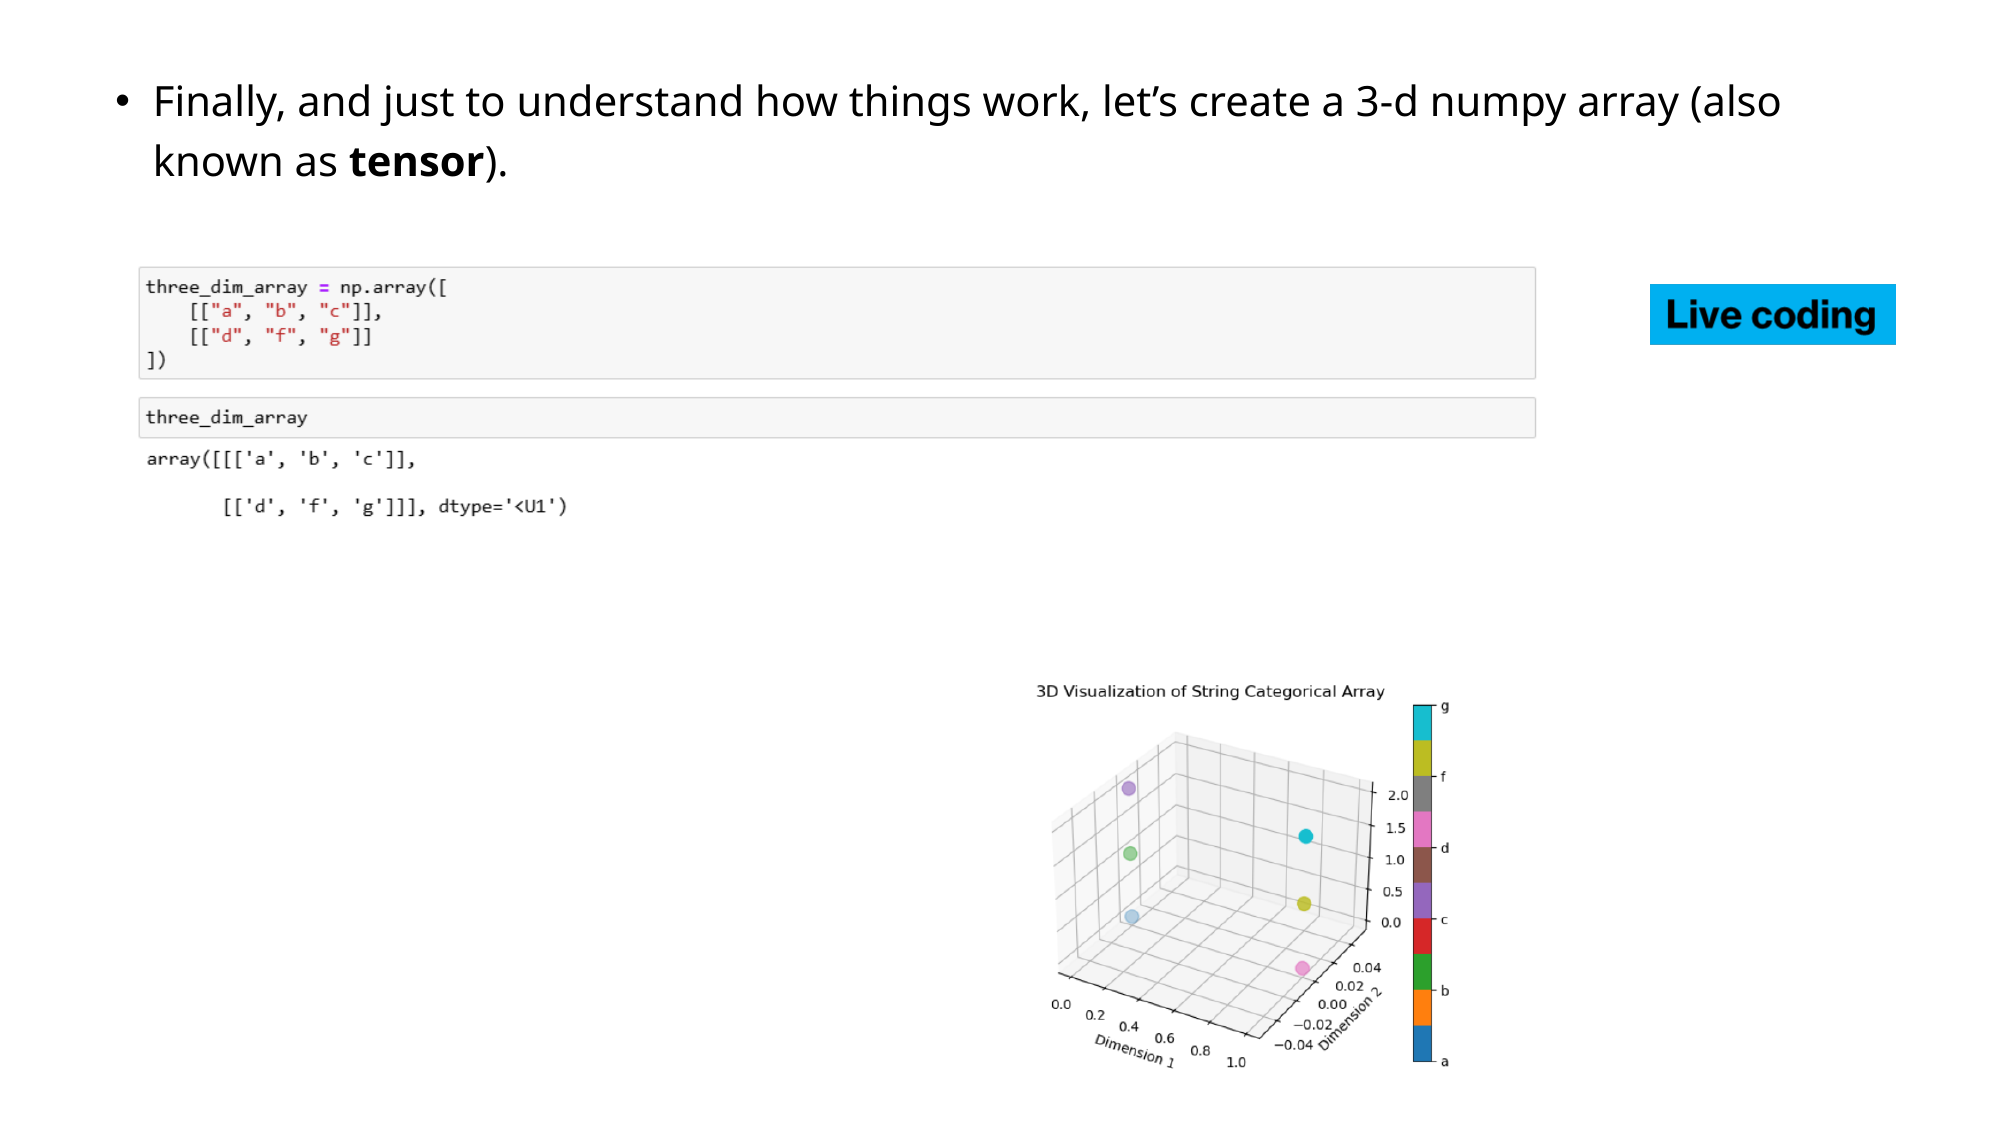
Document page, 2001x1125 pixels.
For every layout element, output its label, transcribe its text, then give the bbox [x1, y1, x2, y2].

picture [130, 258, 1545, 530]
list Finally, and just to understand how things work, let’s create a 3-d numpy array (also known as tensor). [100, 57, 1849, 1035]
picture [1015, 678, 1492, 1085]
picture [1642, 279, 1900, 362]
